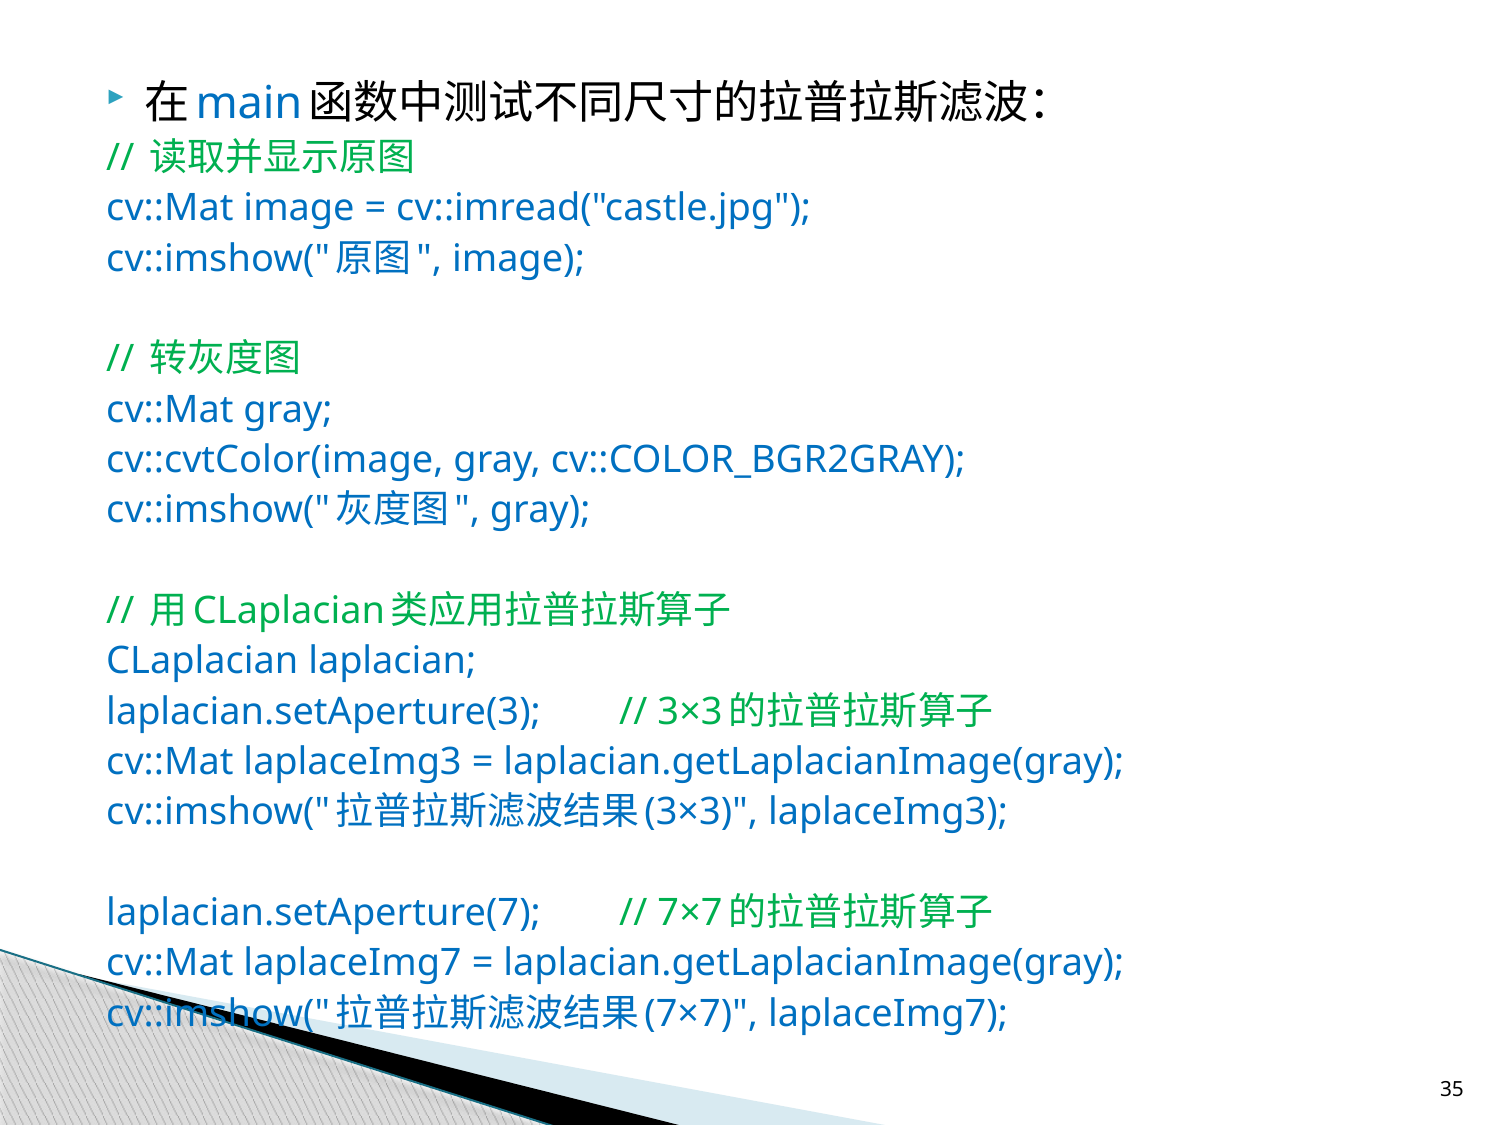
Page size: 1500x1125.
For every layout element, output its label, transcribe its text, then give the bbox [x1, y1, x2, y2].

slide_number 35 [1418, 1051, 1479, 1112]
list 在main函数中测试不同尺寸的拉普拉斯滤波： // 读取并显示原图 cv::Mat image = cv::imread("castle.jpg"); cv::imshow("原图", image); // 转灰度图 cv::Mat gray; cv::cvtColor(image, gray, cv::COLOR_BGR2GRAY); cv::imshow("灰度图", gray); // 用CLaplacian类应用拉普拉斯算子 CLaplacian laplacian; laplacian.setAperture(3); // 3×3的拉普拉斯算子 cv::Mat laplaceImg3 = laplacian.getLaplacianImage(gray); cv::imshow("拉普拉斯滤波结果(3×3)", laplaceImg3); laplacian.setAperture(7); // 7×7的拉普拉斯算子 cv::Mat laplaceImg7 = laplacian.getLaplacianImage(gray); cv::imshow("拉普拉斯滤波结果(7×7)", laplaceImg7); [75, 66, 1425, 1047]
